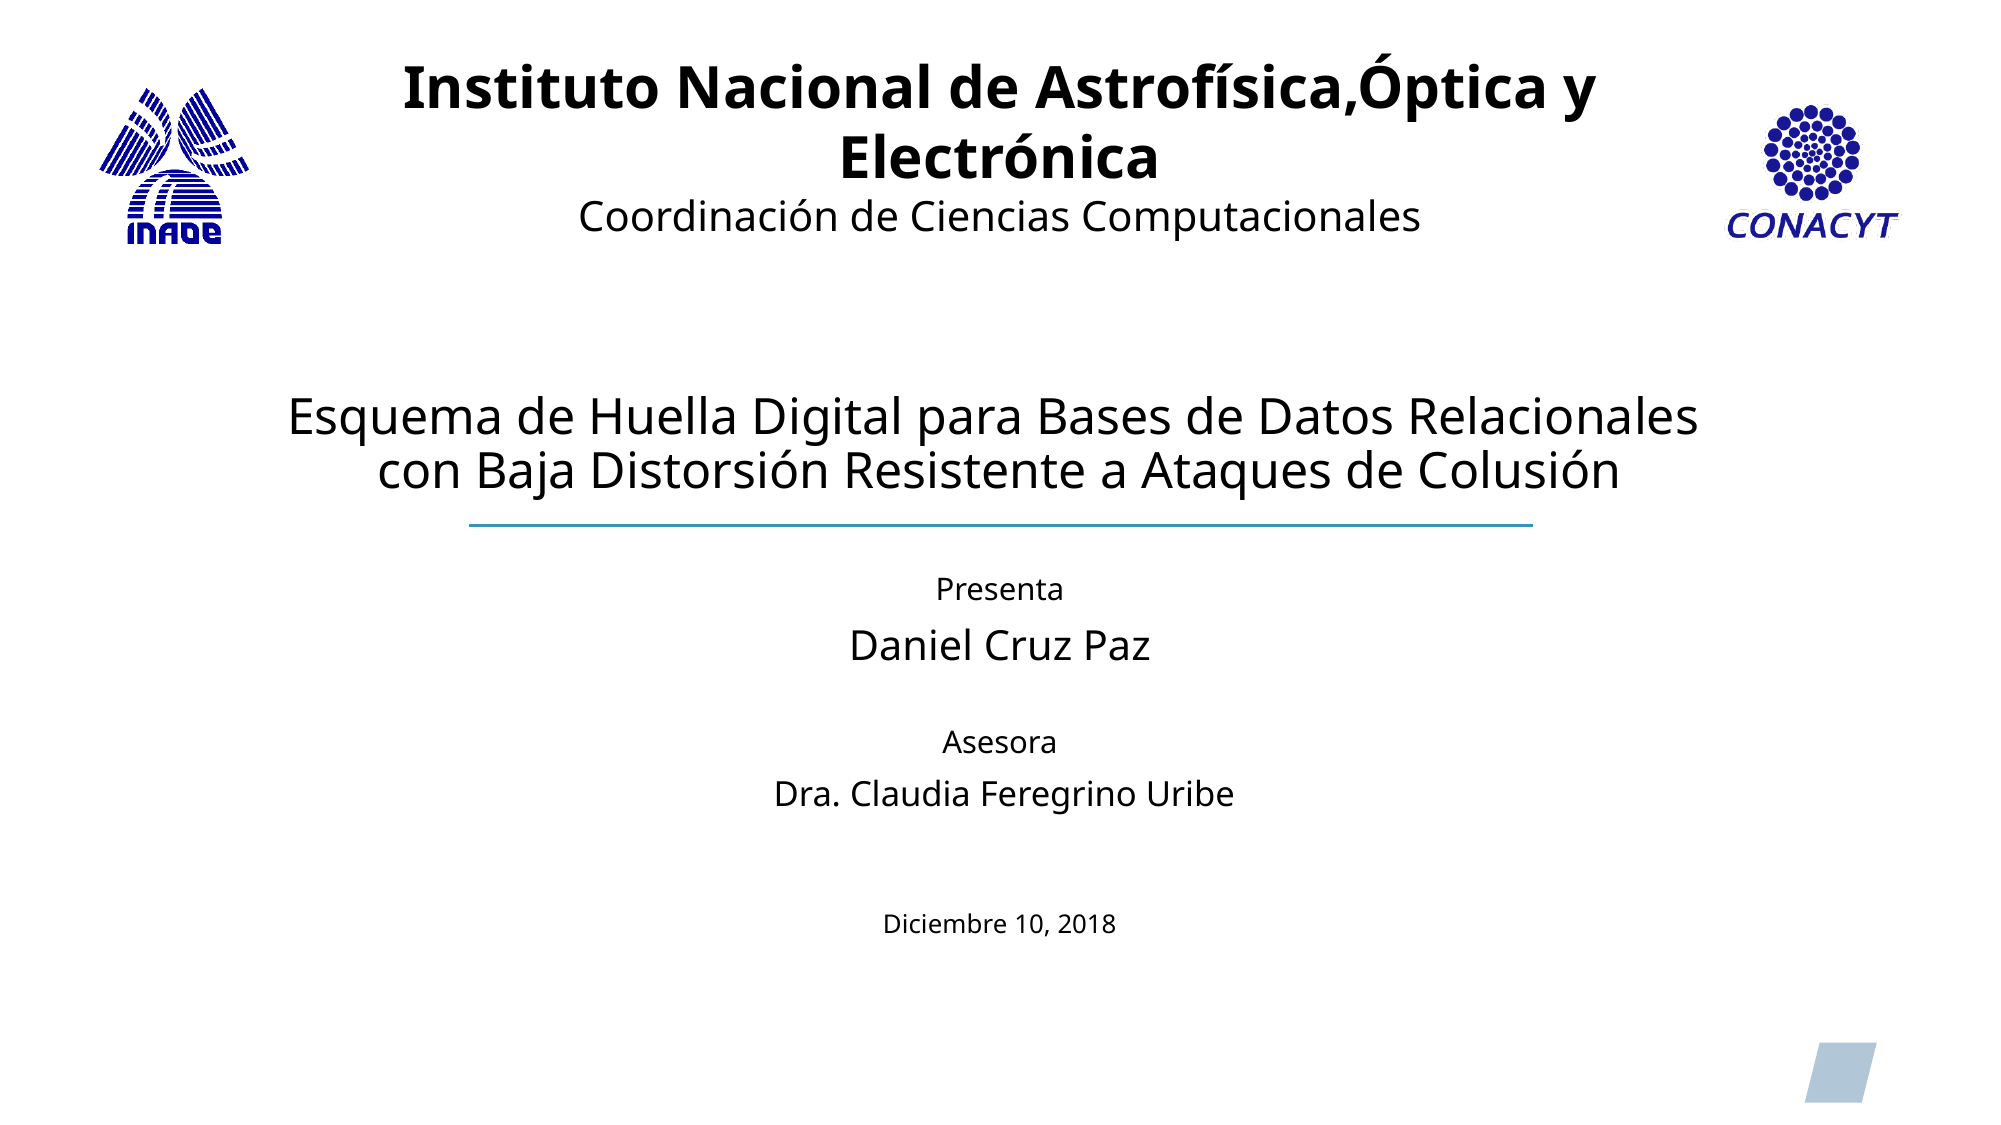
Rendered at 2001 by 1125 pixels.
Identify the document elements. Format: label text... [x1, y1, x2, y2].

title Esquema de Huella Digital para Bases de Datos Relacionales con Baja Distorsión Resistente a Ataques de Colusión [249, 308, 1750, 566]
picture [99, 88, 249, 244]
text_box Instituto Nacional de Astrofísica,Óptica y Electrónica Coordinación de Ciencias Computacionales [249, 81, 1750, 308]
subtitle Presenta Daniel Cruz Paz Asesora Dra. Claudia Feregrino Uribe Diciembre 10, 2018 [249, 566, 1750, 948]
picture [1686, 102, 1938, 244]
